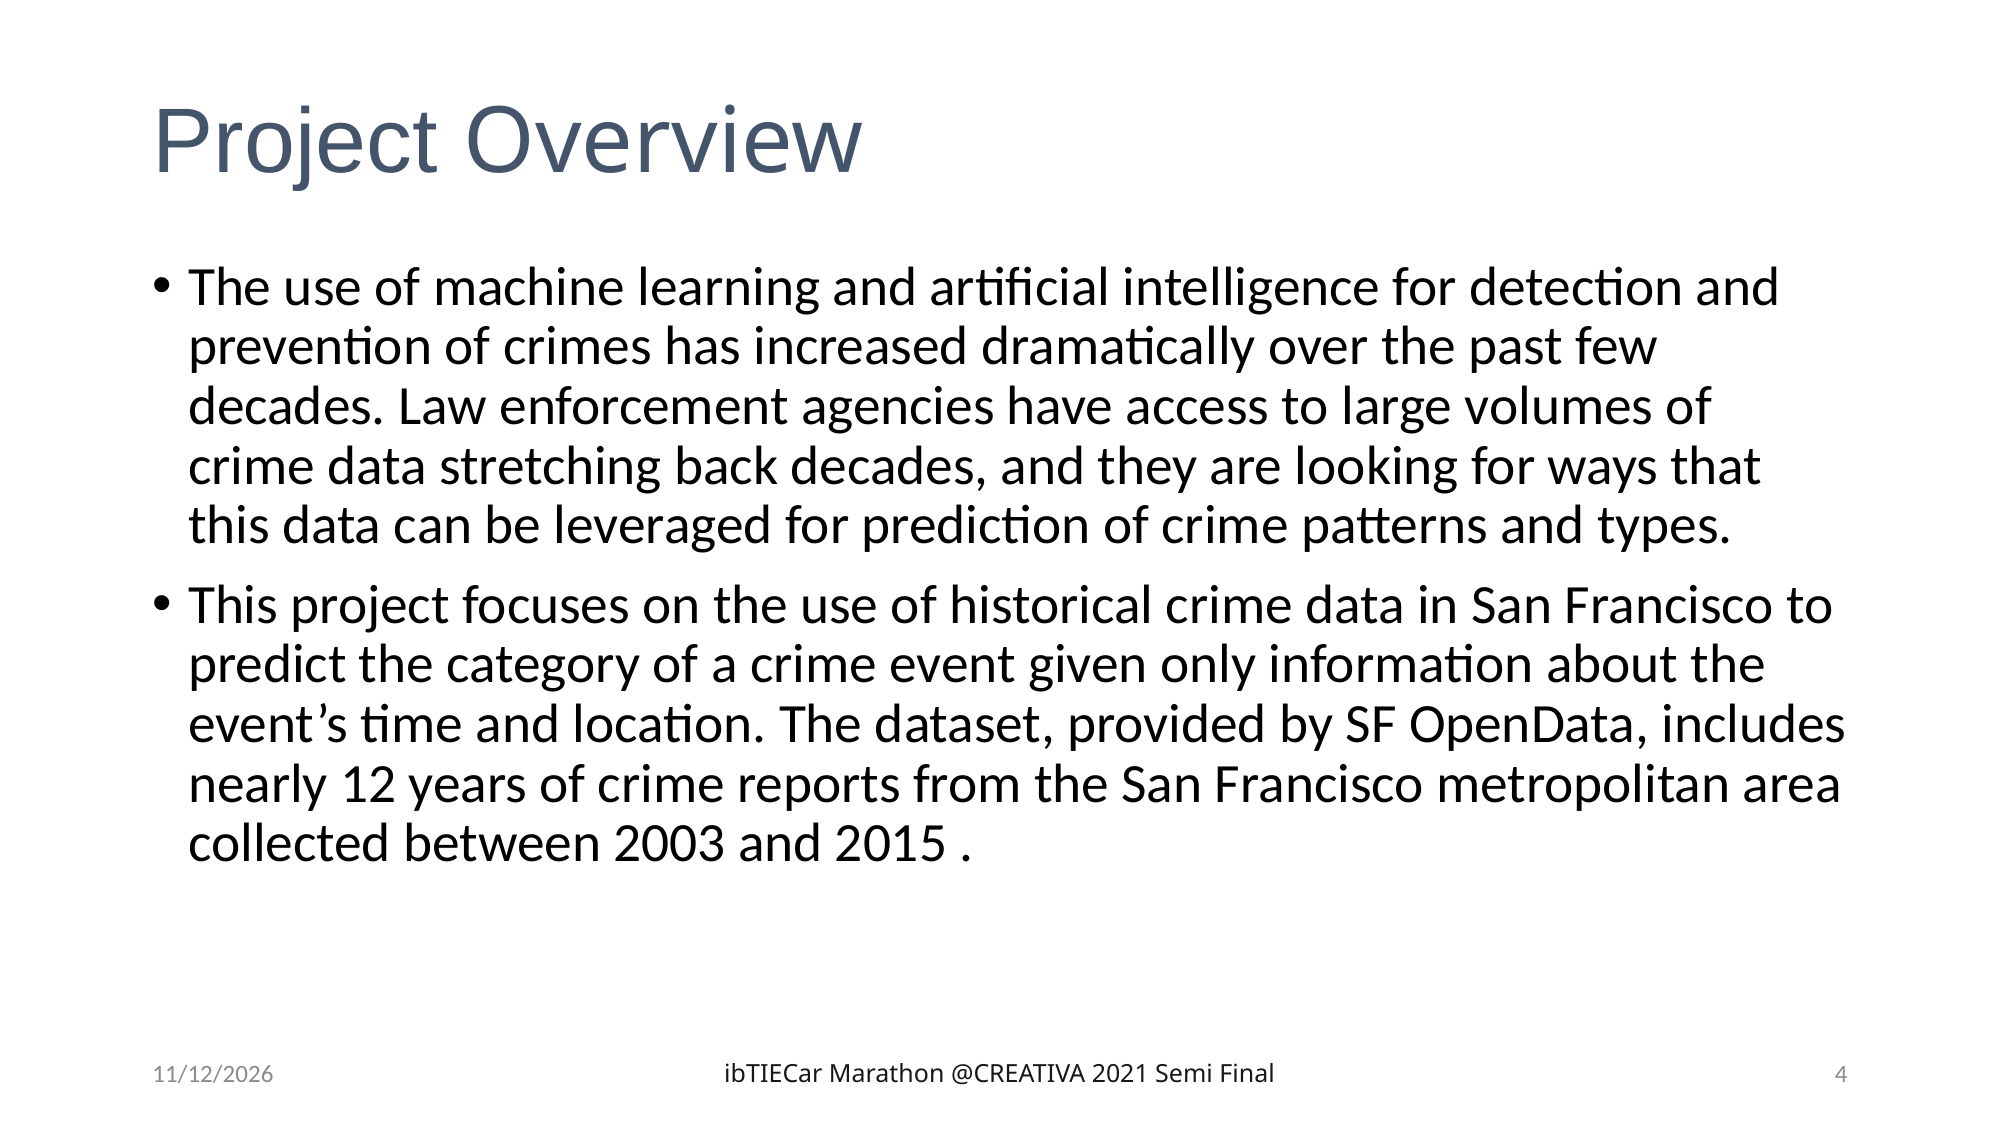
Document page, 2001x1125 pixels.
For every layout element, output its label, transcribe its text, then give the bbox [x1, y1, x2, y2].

list The use of machine learning and artificial intelligence for detection and prevention of crimes has increased dramatically over the past few decades. Law enforcement agencies have access to large volumes of crime data stretching back decades, and they are looking for ways that this data can be leveraged for prediction of crime patterns and types. This project focuses on the use of historical crime data in San Francisco to predict the category of a crime event given only information about the event’s time and location. The dataset, provided by SF OpenData, includes nearly 12 years of crime reports from the San Francisco metropolitan area collected between 2003 and 2015 . [137, 249, 1863, 975]
title Project Overview [137, 59, 1863, 225]
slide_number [137, 1042, 588, 1103]
slide_number 4 [1412, 1042, 1863, 1103]
footer ibTIECar Marathon @CREATIVA 2021 Semi Final [662, 1042, 1338, 1103]
